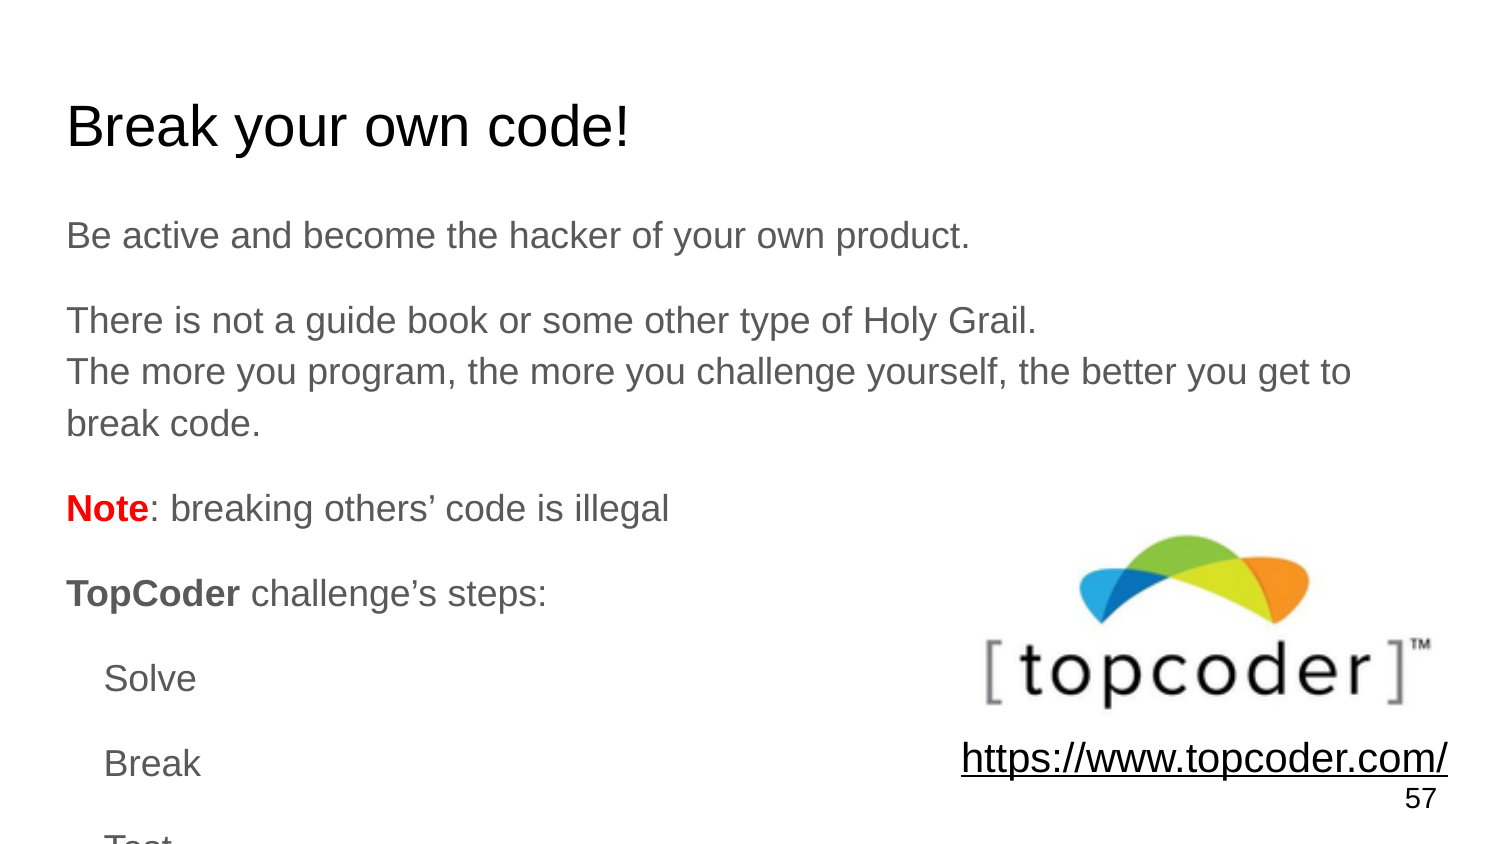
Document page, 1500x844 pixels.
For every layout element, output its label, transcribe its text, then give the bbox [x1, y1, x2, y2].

title Break your own code! [51, 72, 1449, 167]
list Be active and become the hacker of your own product. There is not a guide book or some other type of Holy Grail. The more you program, the more you challenge yourself, the better you get to break code. Note: breaking others’ code is illegal TopCoder challenge’s steps: Solve Break Test [51, 189, 1449, 810]
text_box https://www.topcoder.com/ [946, 715, 1470, 810]
picture [978, 527, 1438, 716]
slide_number 57 [1389, 764, 1480, 830]
